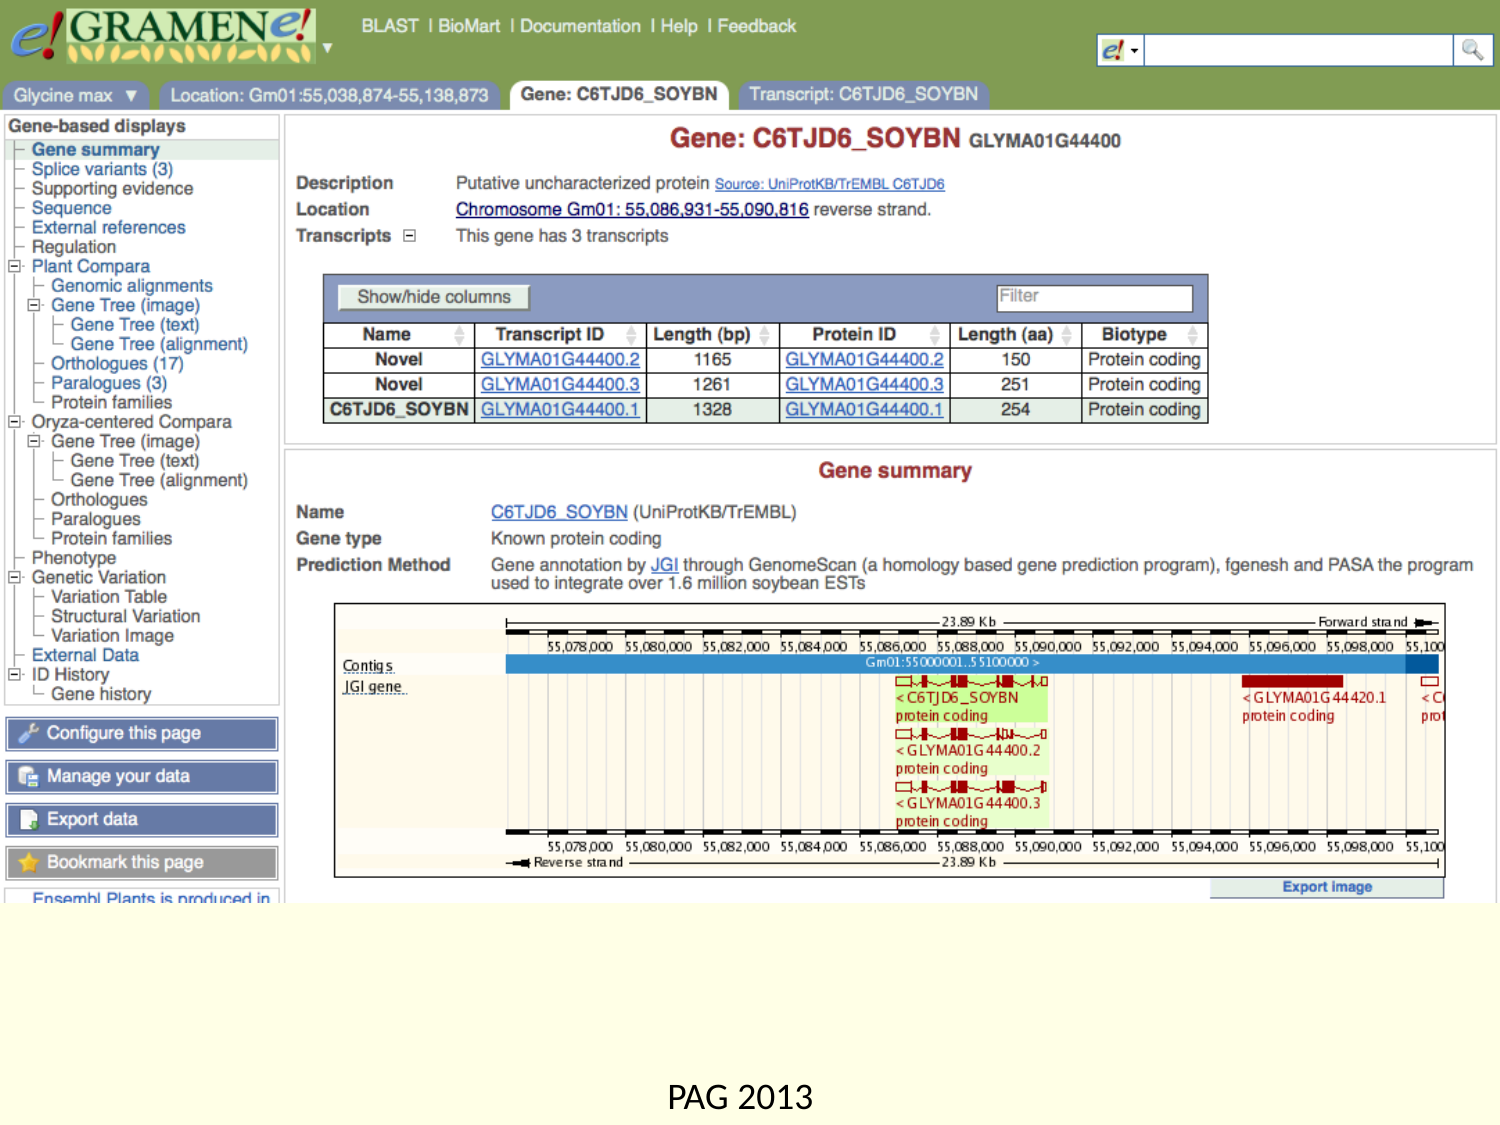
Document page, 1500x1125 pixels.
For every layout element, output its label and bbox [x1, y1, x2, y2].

picture [0, 0, 1500, 903]
